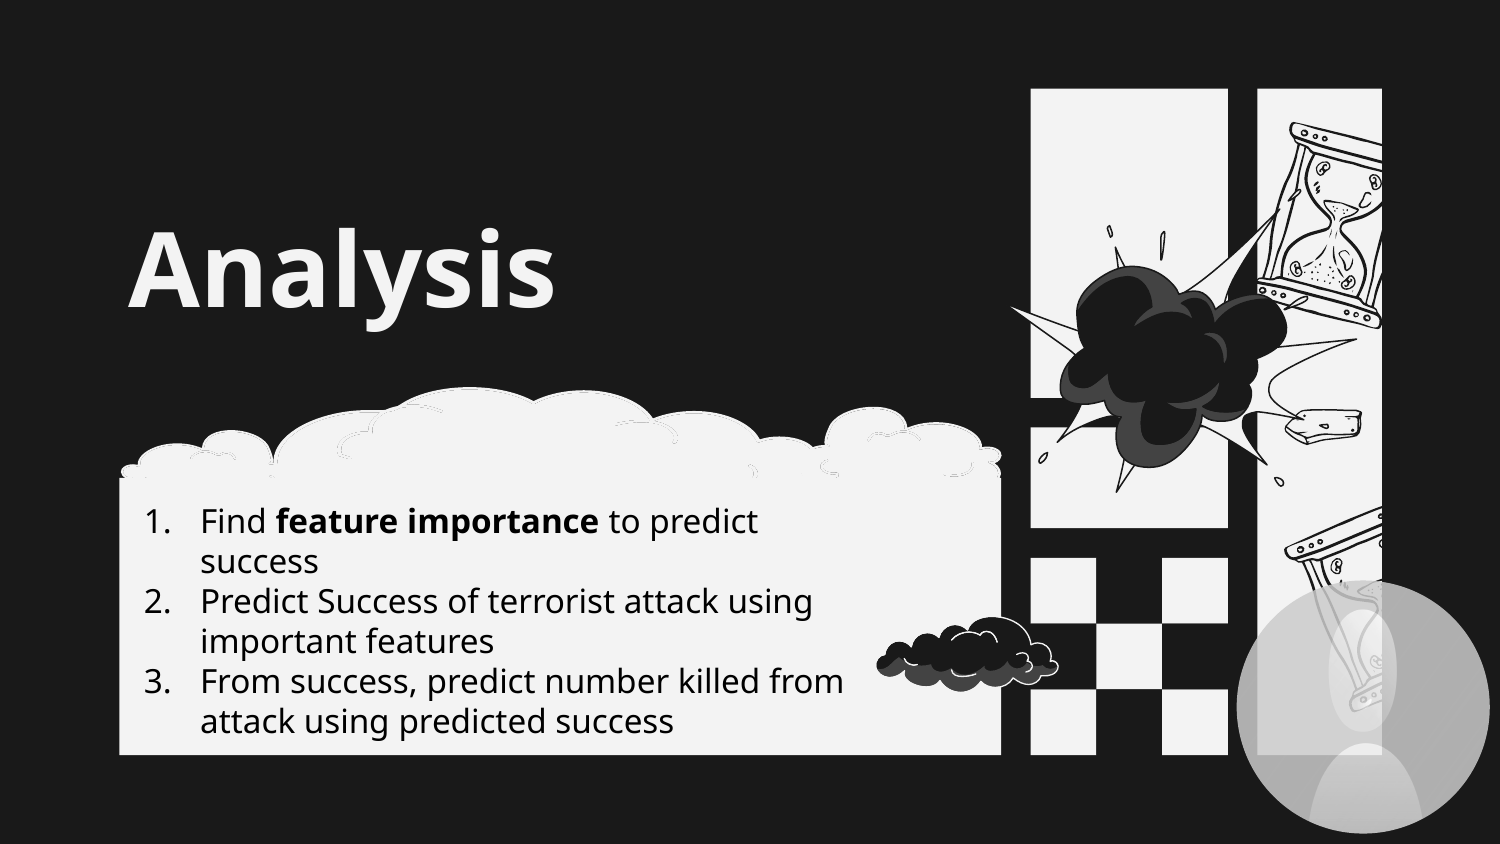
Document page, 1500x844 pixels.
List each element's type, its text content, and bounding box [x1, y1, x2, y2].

text_box Find feature importance to predict success Predict Success of terrorist attack using important features From success, predict number killed from attack using predicted success [128, 492, 897, 828]
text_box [1310, 512, 1454, 578]
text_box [1004, 189, 1357, 493]
title Analysis [113, 118, 1004, 343]
picture [1236, 580, 1490, 834]
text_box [1264, 134, 1408, 317]
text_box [874, 615, 1060, 694]
